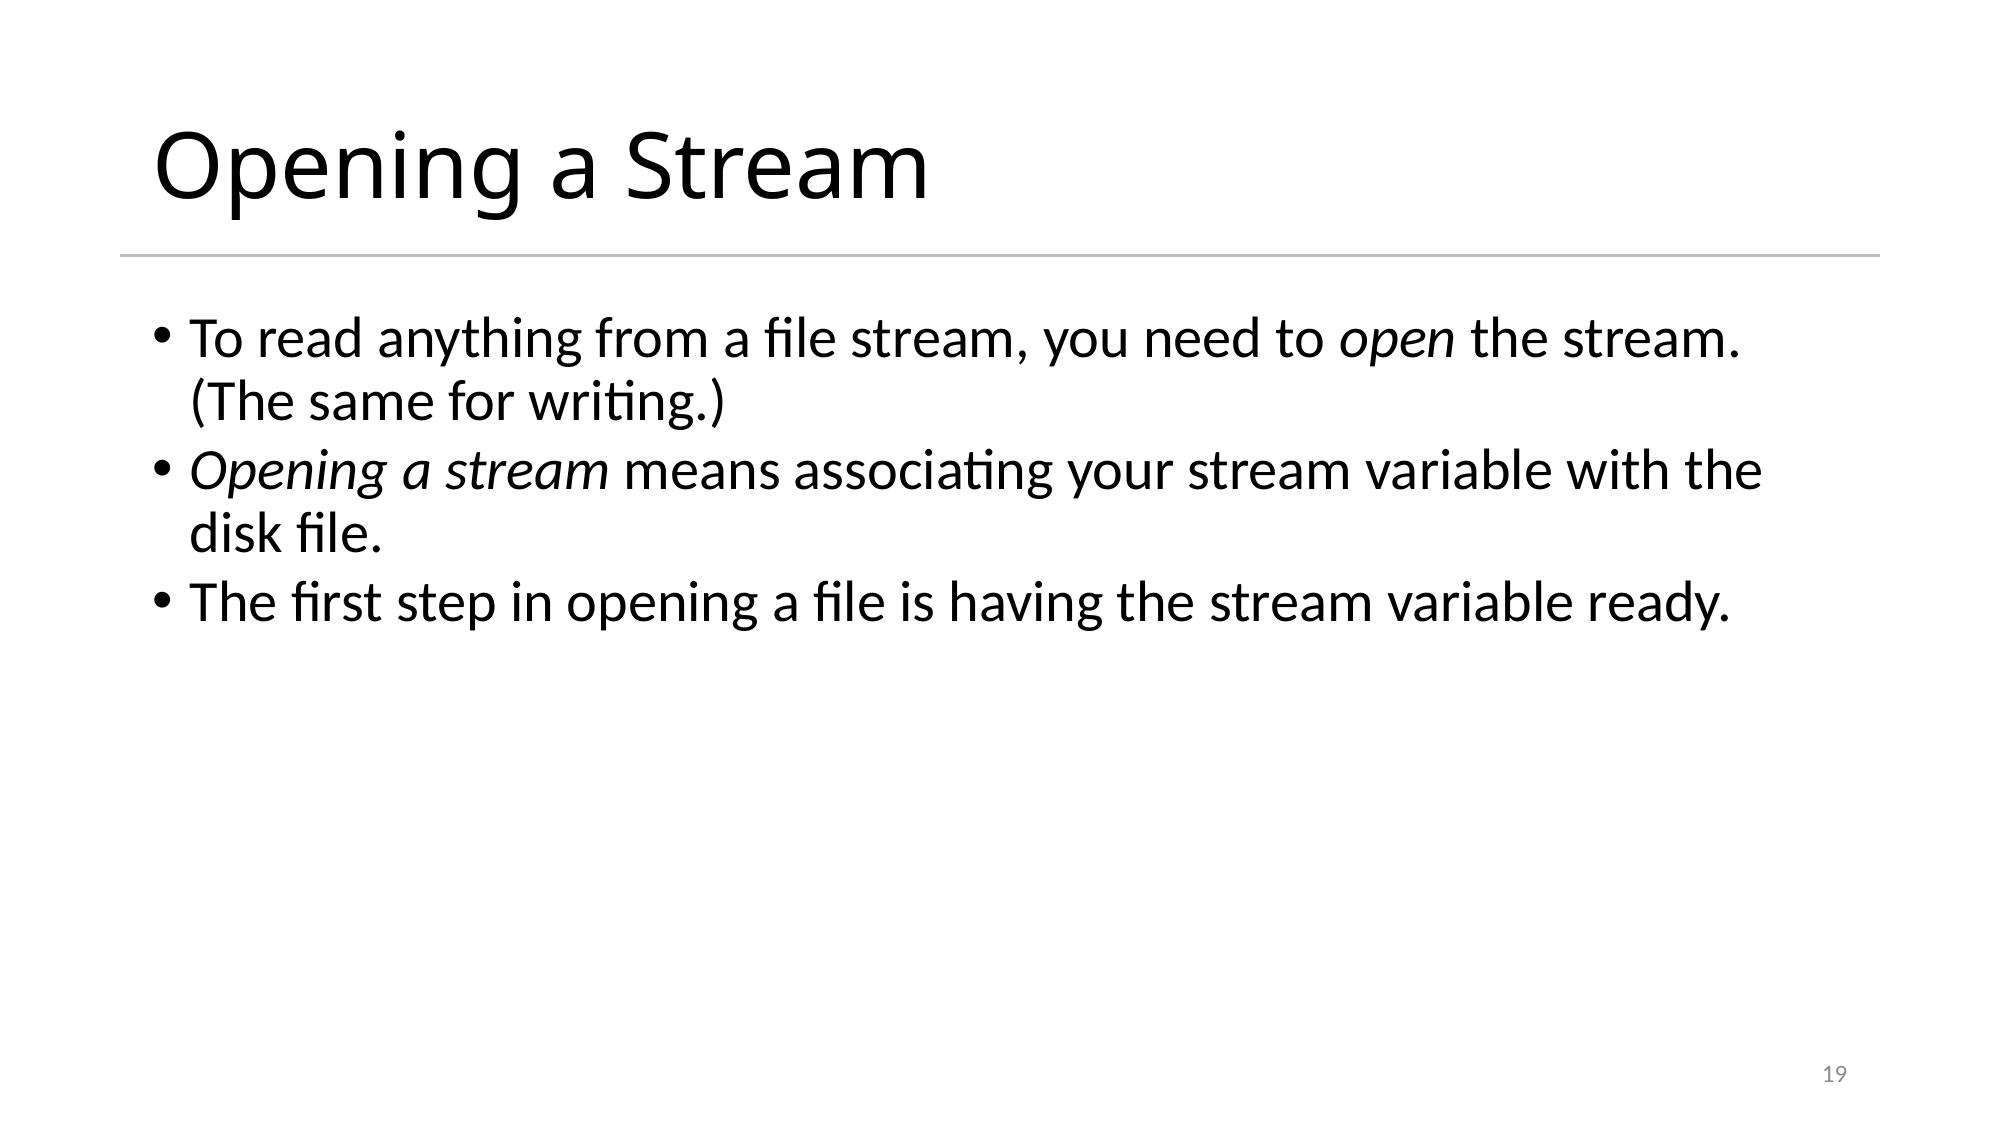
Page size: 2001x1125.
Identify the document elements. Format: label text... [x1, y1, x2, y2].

title Opening a Stream [137, 59, 1863, 278]
list To read anything from a file stream, you need to open the stream. (The same for writing.) Opening a stream means associating your stream variable with the disk file. The first step in opening a file is having the stream variable ready. [137, 299, 1863, 1014]
slide_number 19 [1412, 1042, 1863, 1103]
